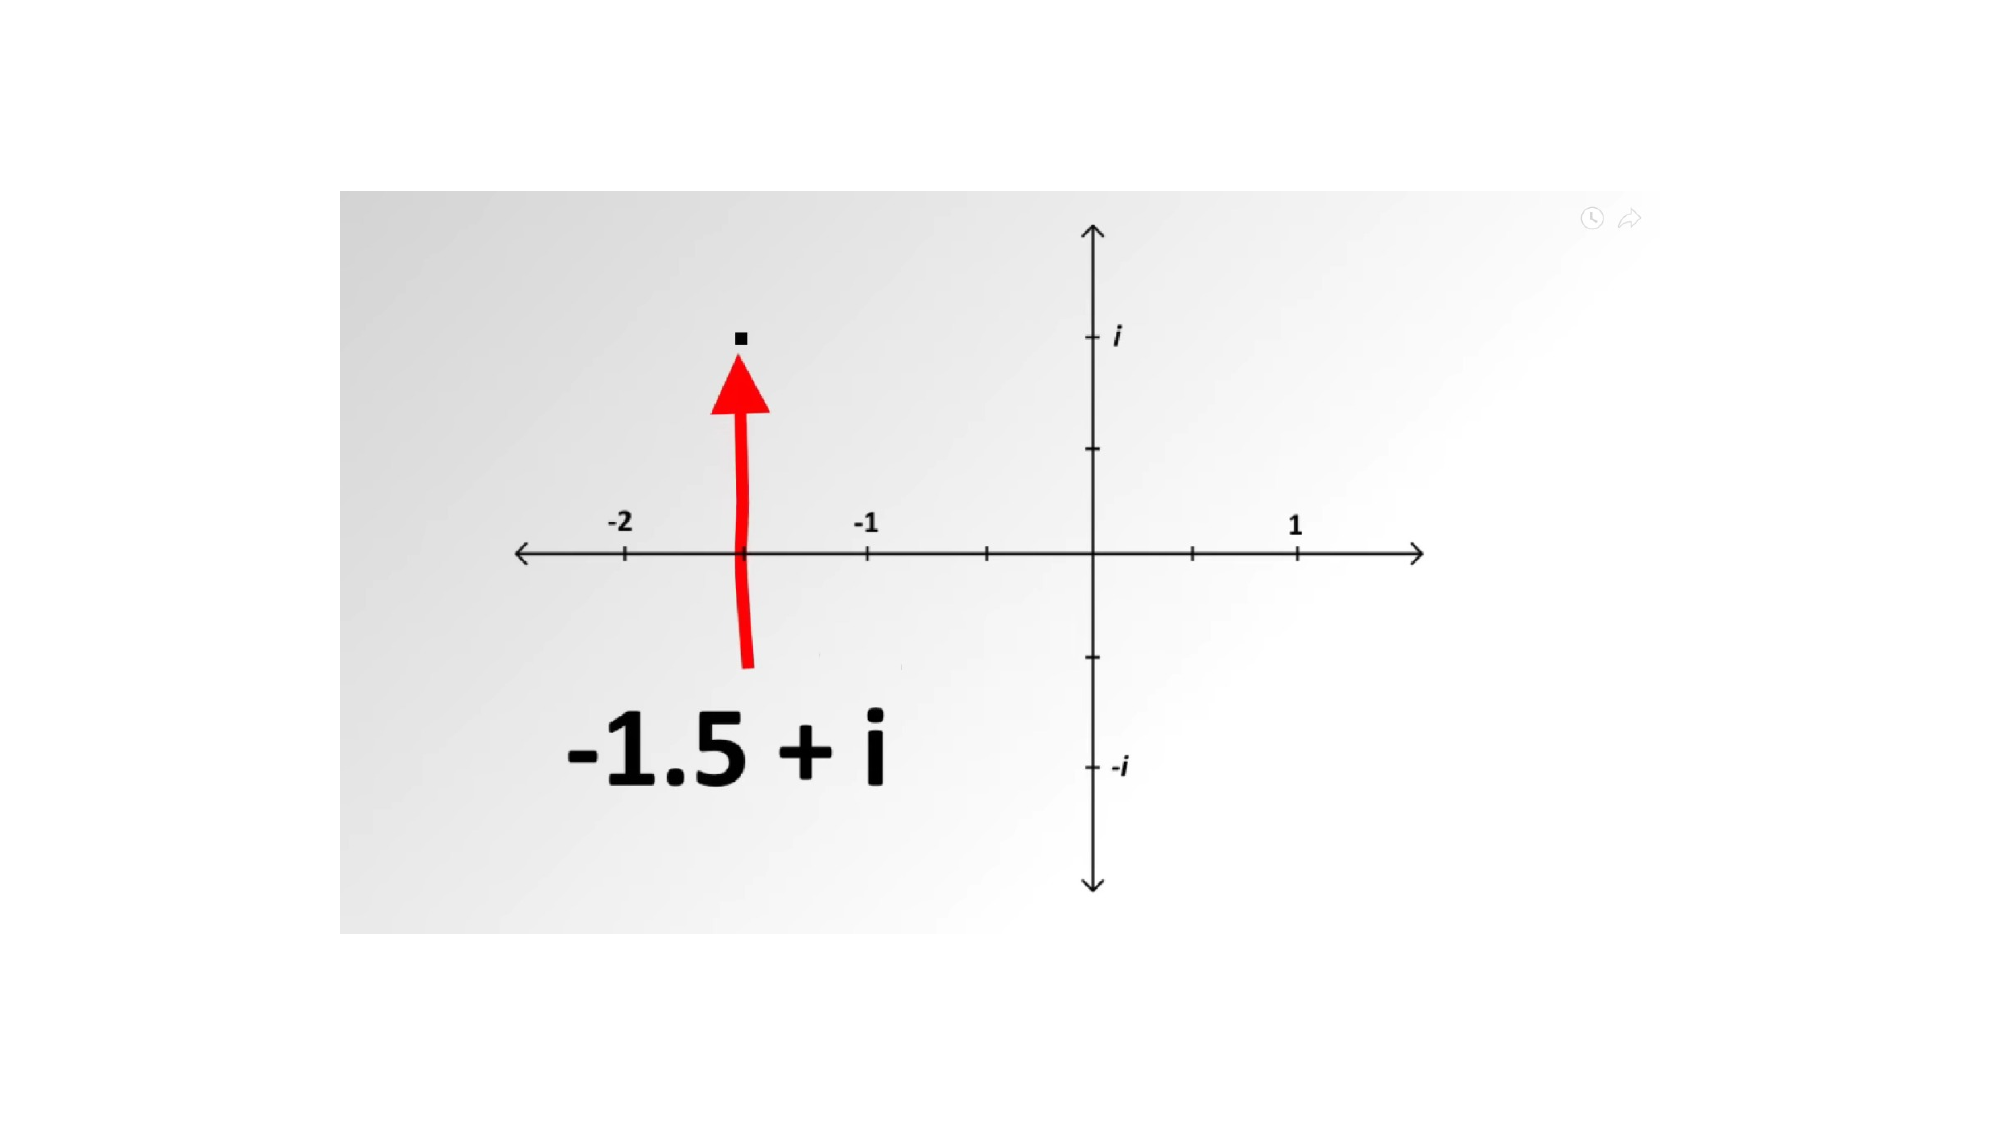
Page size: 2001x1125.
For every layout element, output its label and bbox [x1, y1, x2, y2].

list [339, 190, 1661, 934]
